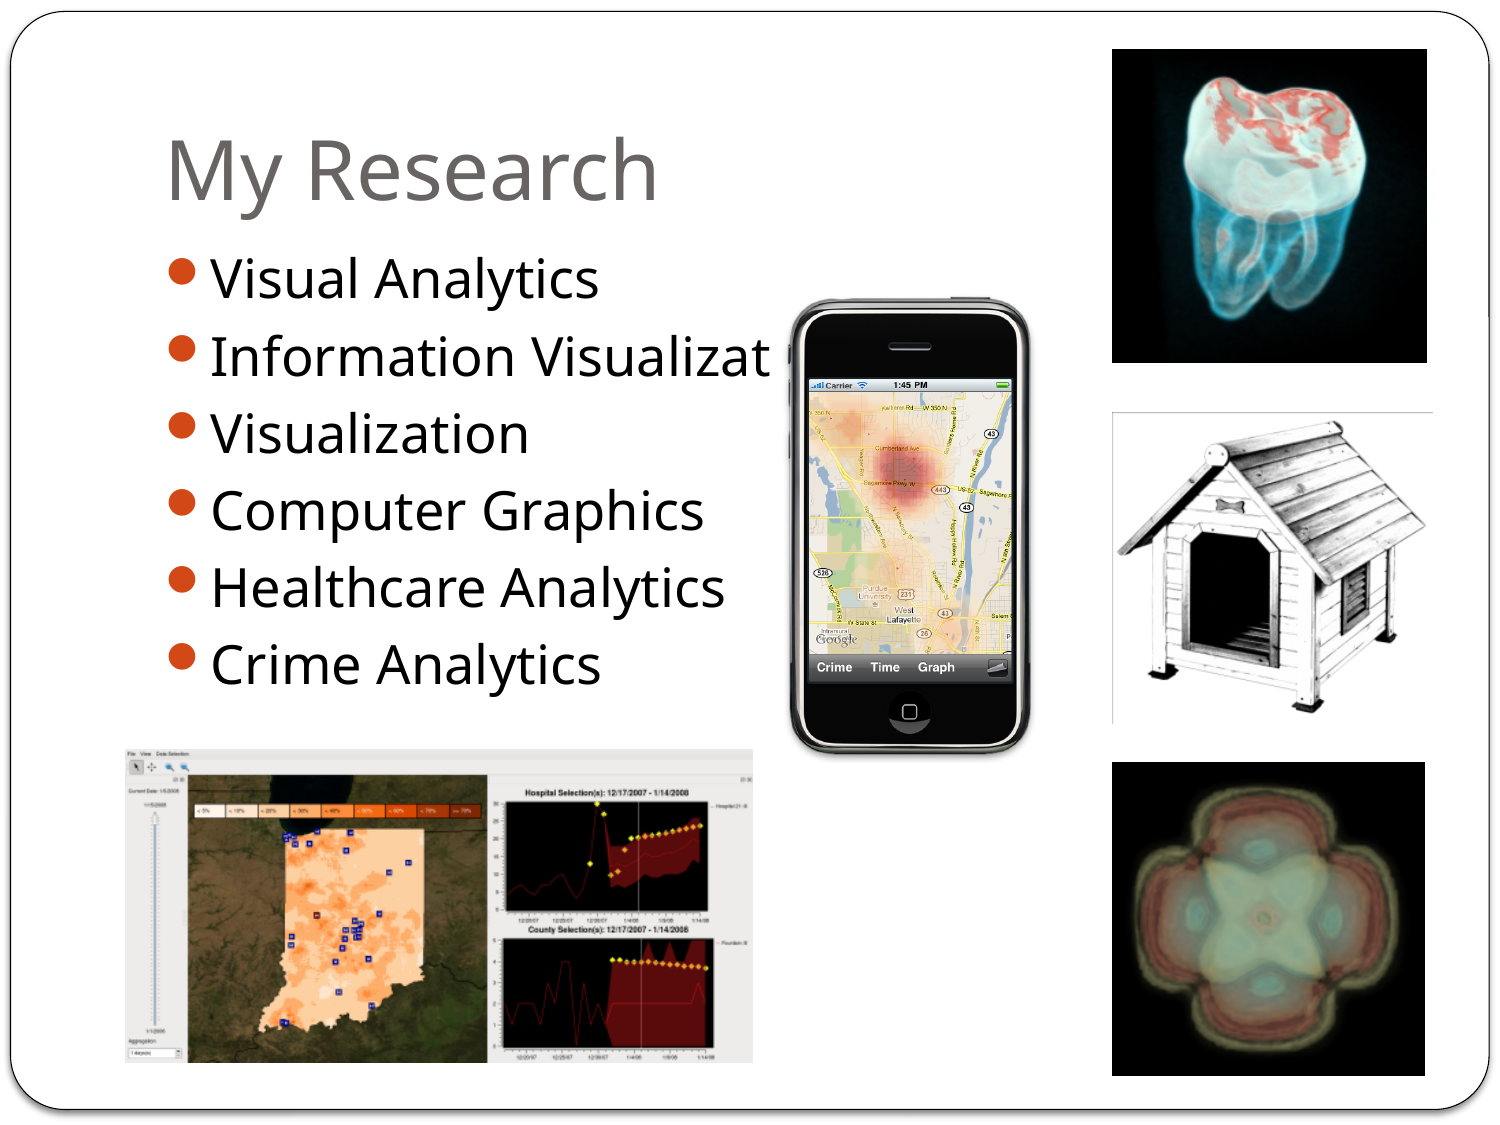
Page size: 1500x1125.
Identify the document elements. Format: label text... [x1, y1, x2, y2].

list Visual Analytics Information Visualization Visualization Computer Graphics Healthcare Analytics Crime Analytics [150, 237, 1425, 988]
picture [774, 287, 1041, 763]
picture [124, 749, 753, 1063]
title My Research [150, 45, 1425, 233]
picture [1112, 49, 1427, 363]
picture [1112, 762, 1426, 1077]
picture [1112, 412, 1434, 724]
